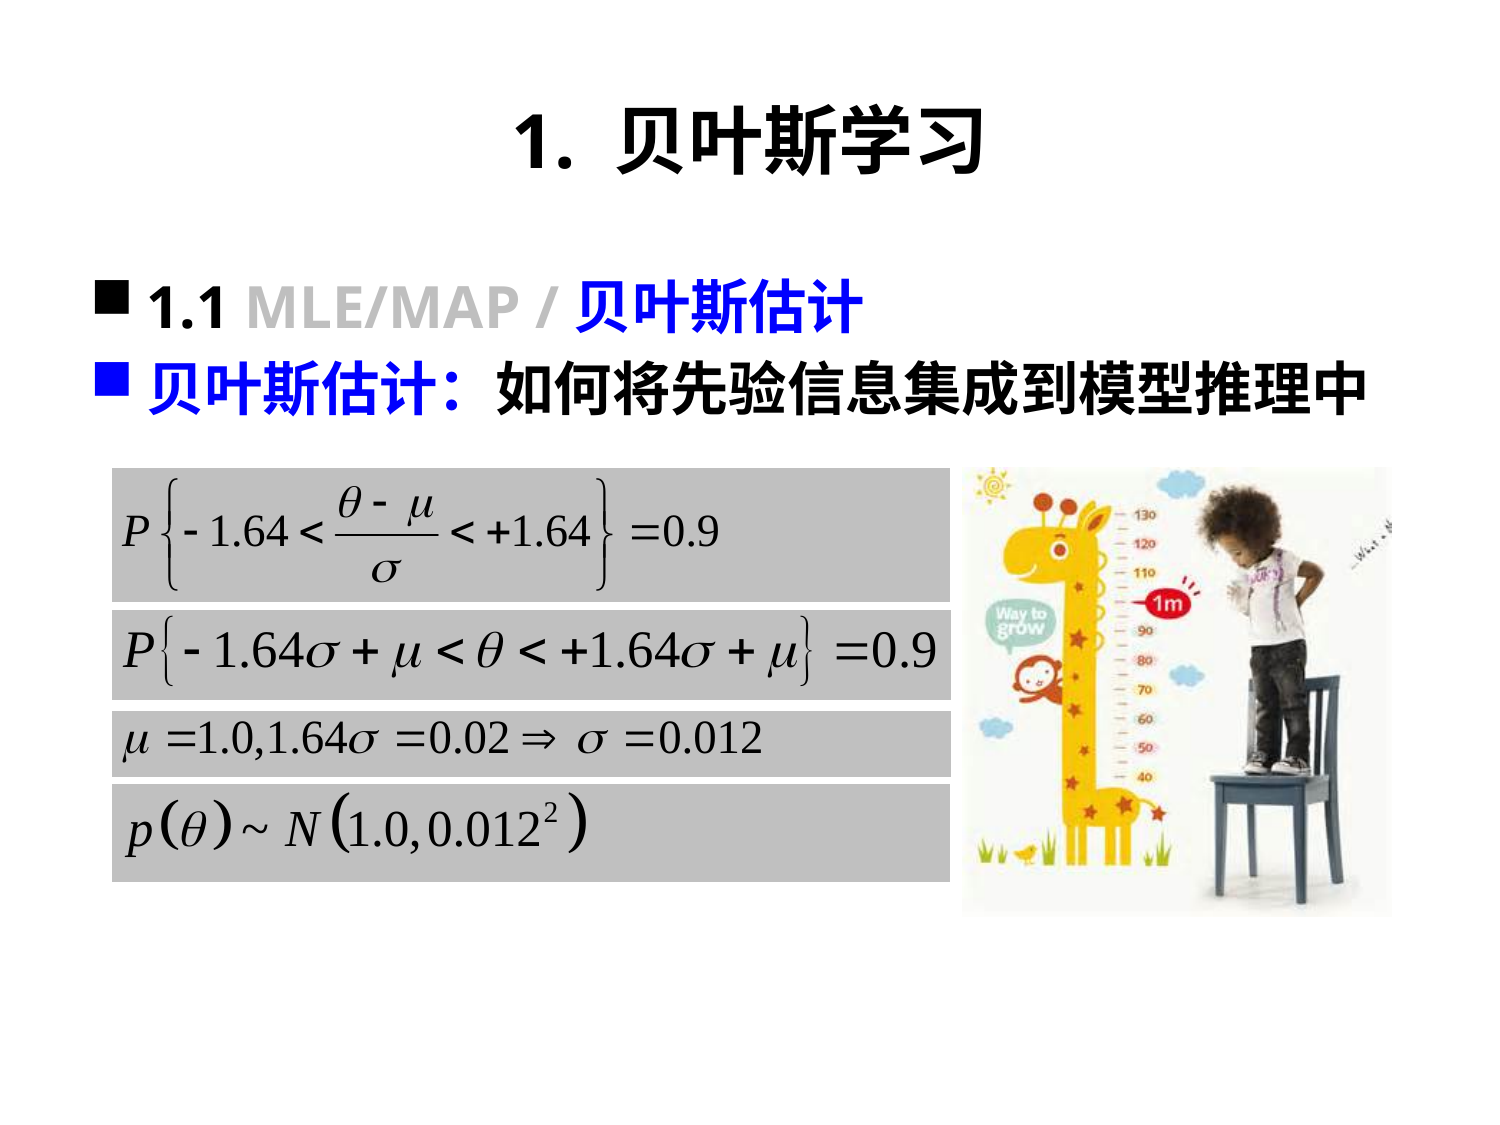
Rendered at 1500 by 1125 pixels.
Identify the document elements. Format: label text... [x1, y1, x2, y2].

list 1.1 MLE/MAP /贝叶斯估计 贝叶斯估计：如何将先验信息集成到模型推理中 [75, 262, 1425, 1005]
title 1. 贝叶斯学习 [75, 45, 1425, 233]
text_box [111, 783, 951, 883]
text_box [111, 609, 951, 700]
picture [962, 467, 1393, 918]
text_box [111, 710, 951, 778]
list 2.2 概率计算问题 几个重要计算 公式 [108, 470, 953, 609]
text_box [111, 467, 951, 603]
